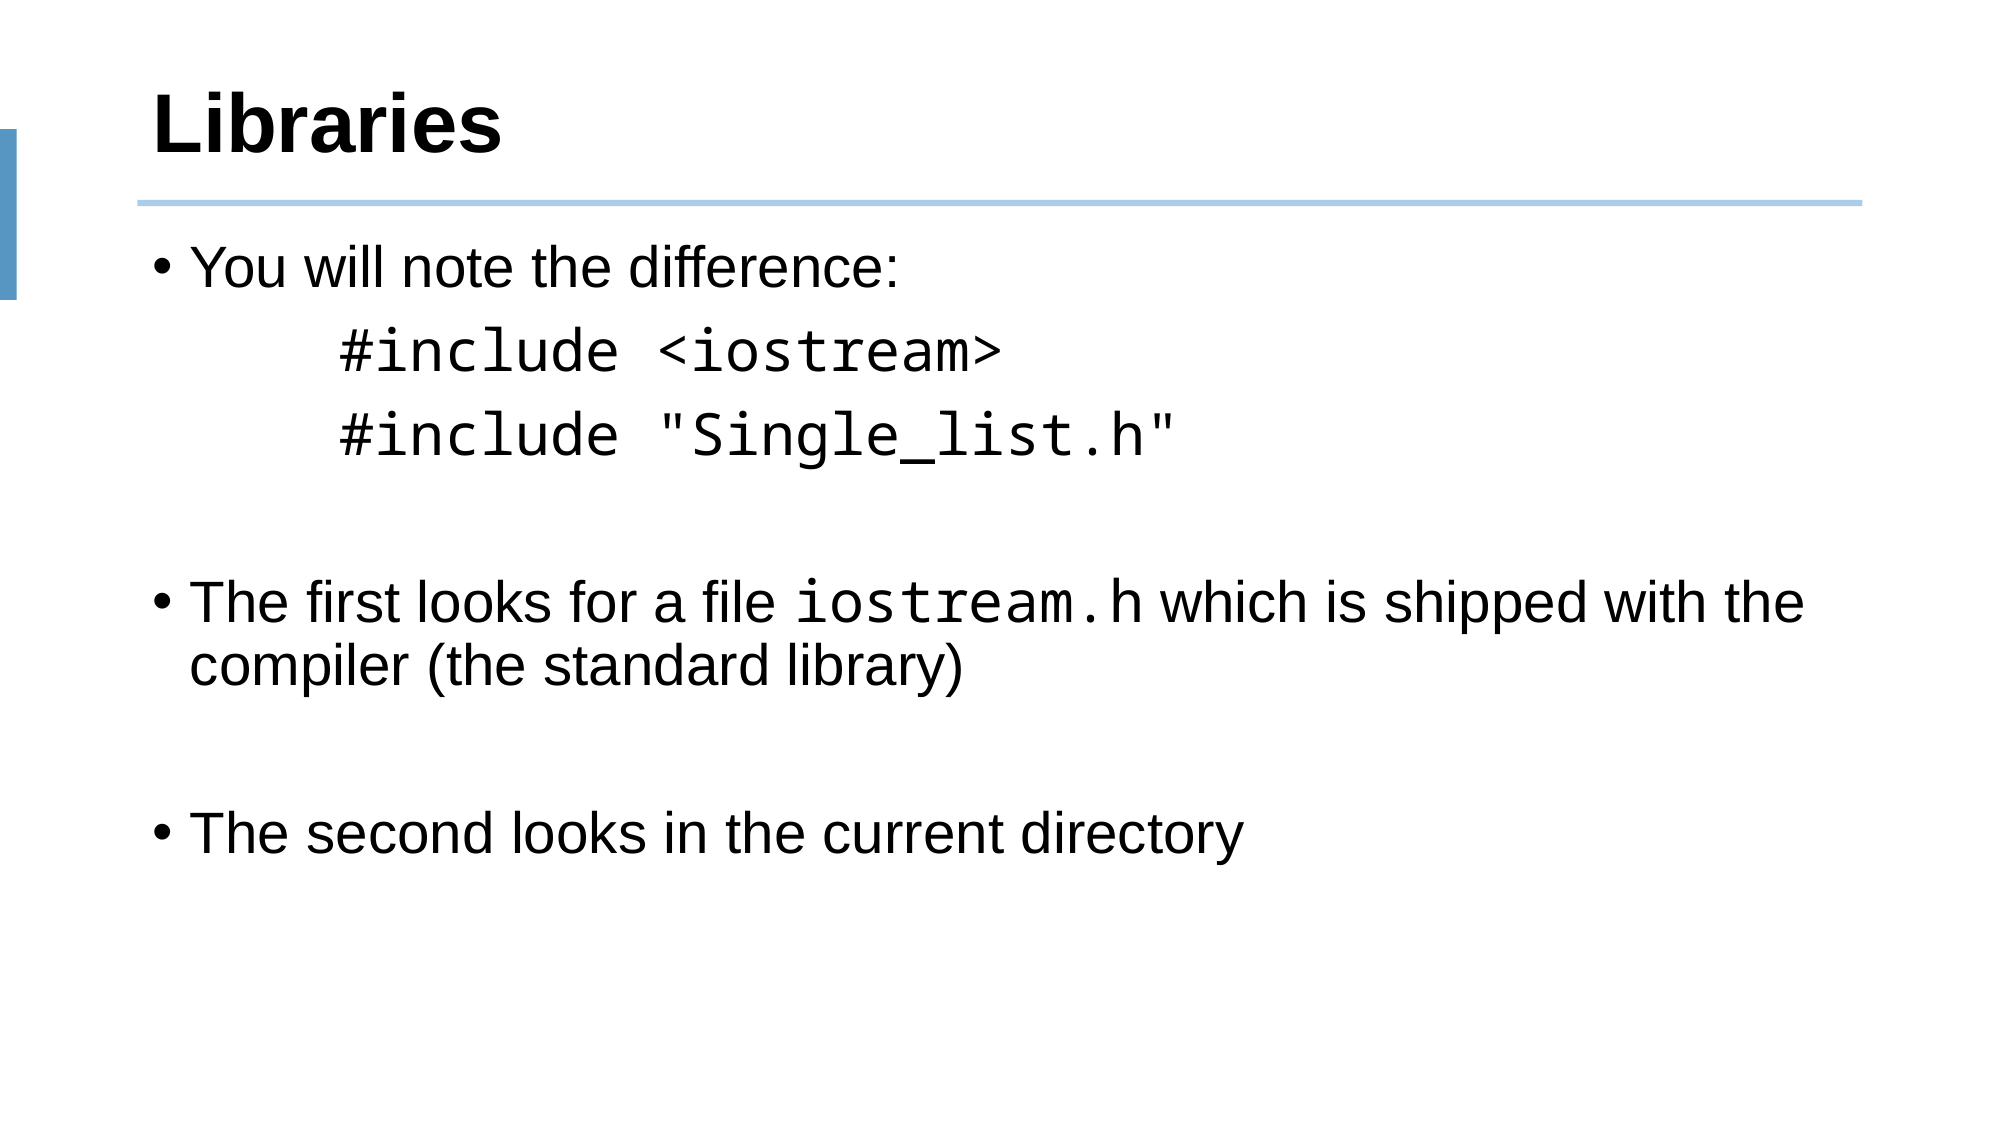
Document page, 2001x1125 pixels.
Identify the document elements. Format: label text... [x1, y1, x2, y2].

title Libraries [137, 42, 1863, 208]
list You will note the difference: #include <iostream> #include "Single_list.h" The first looks for a file iostream.h which is shipped with the compiler (the standard library) The second looks in the current directory [137, 229, 1863, 1014]
